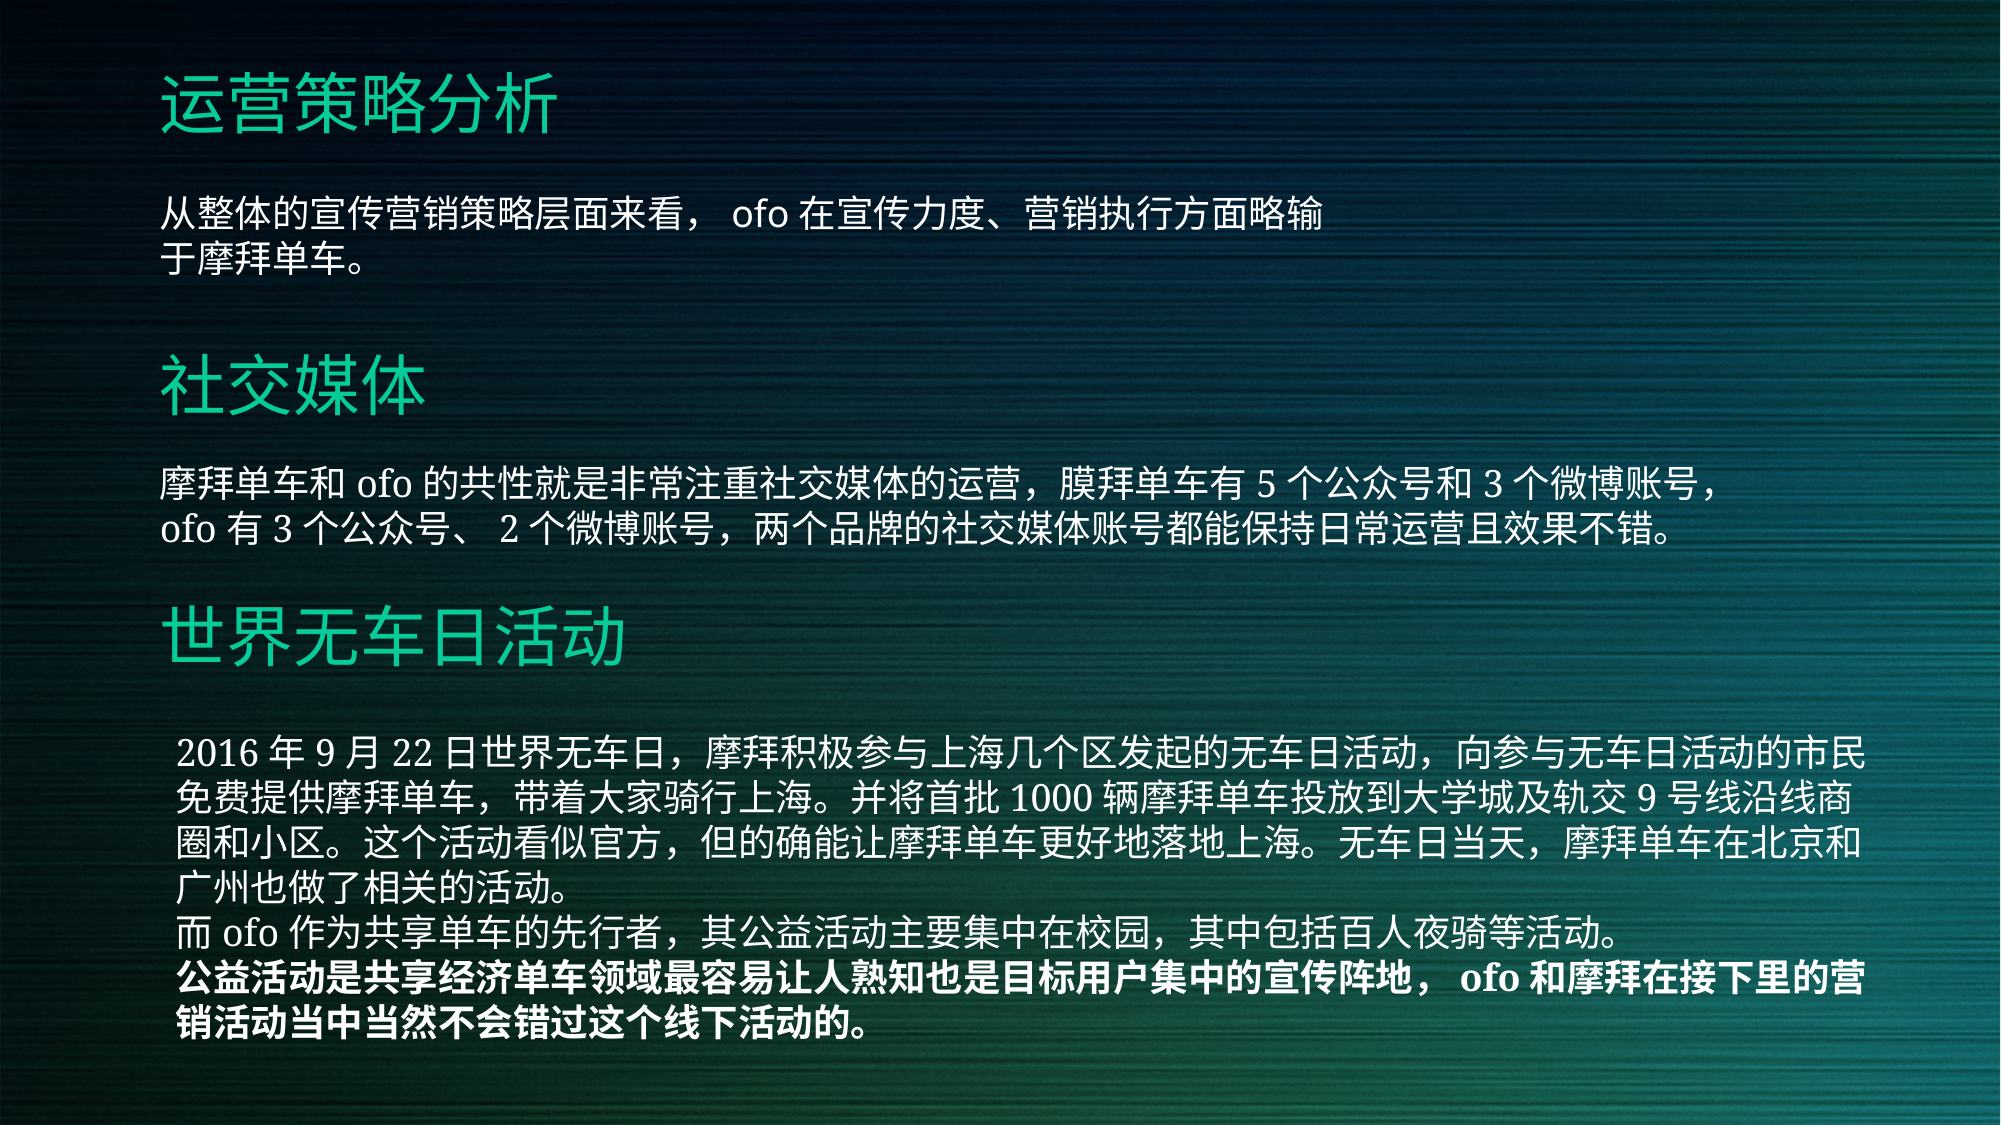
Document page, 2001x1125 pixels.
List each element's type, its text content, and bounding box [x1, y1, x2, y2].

text_box 2016年9月22日世界无车日，摩拜积极参与上海几个区发起的无车日活动，向参与无车日活动的市民免费提供摩拜单车，带着大家骑行上海。并将首批1000辆摩拜单车投放到大学城及轨交9号线沿线商圈和小区。这个活动看似官方，但的确能让摩拜单车更好地落地上海。无车日当天，摩拜单车在北京和广州也做了相关的活动。 而ofo作为共享单车的先行者，其公益活动主要集中在校园，其中包括百人夜骑等活动。 公益活动是共享经济单车领域最容易让人熟知也是目标用户集中的宣传阵地，ofo和摩拜在接下里的营销活动当中当然不会错过这个线下活动的。 [160, 721, 1906, 1051]
text_box 世界无车日活动 [145, 596, 1720, 692]
text_box 社交媒体 [145, 345, 1720, 442]
text_box 摩拜单车和ofo的共性就是非常注重社交媒体的运营，膜拜单车有5个公众号和3个微博账号，ofo有3个公众号、2个微博账号，两个品牌的社交媒体账号都能保持日常运营且效果不错。 [145, 452, 1734, 558]
text_box 运营策略分析 [145, 63, 1720, 159]
text_box 从整体的宣传营销策略层面来看，ofo在宣传力度、营销执行方面略输于摩拜单车。 [145, 182, 1356, 288]
picture [0, 0, 2001, 1125]
